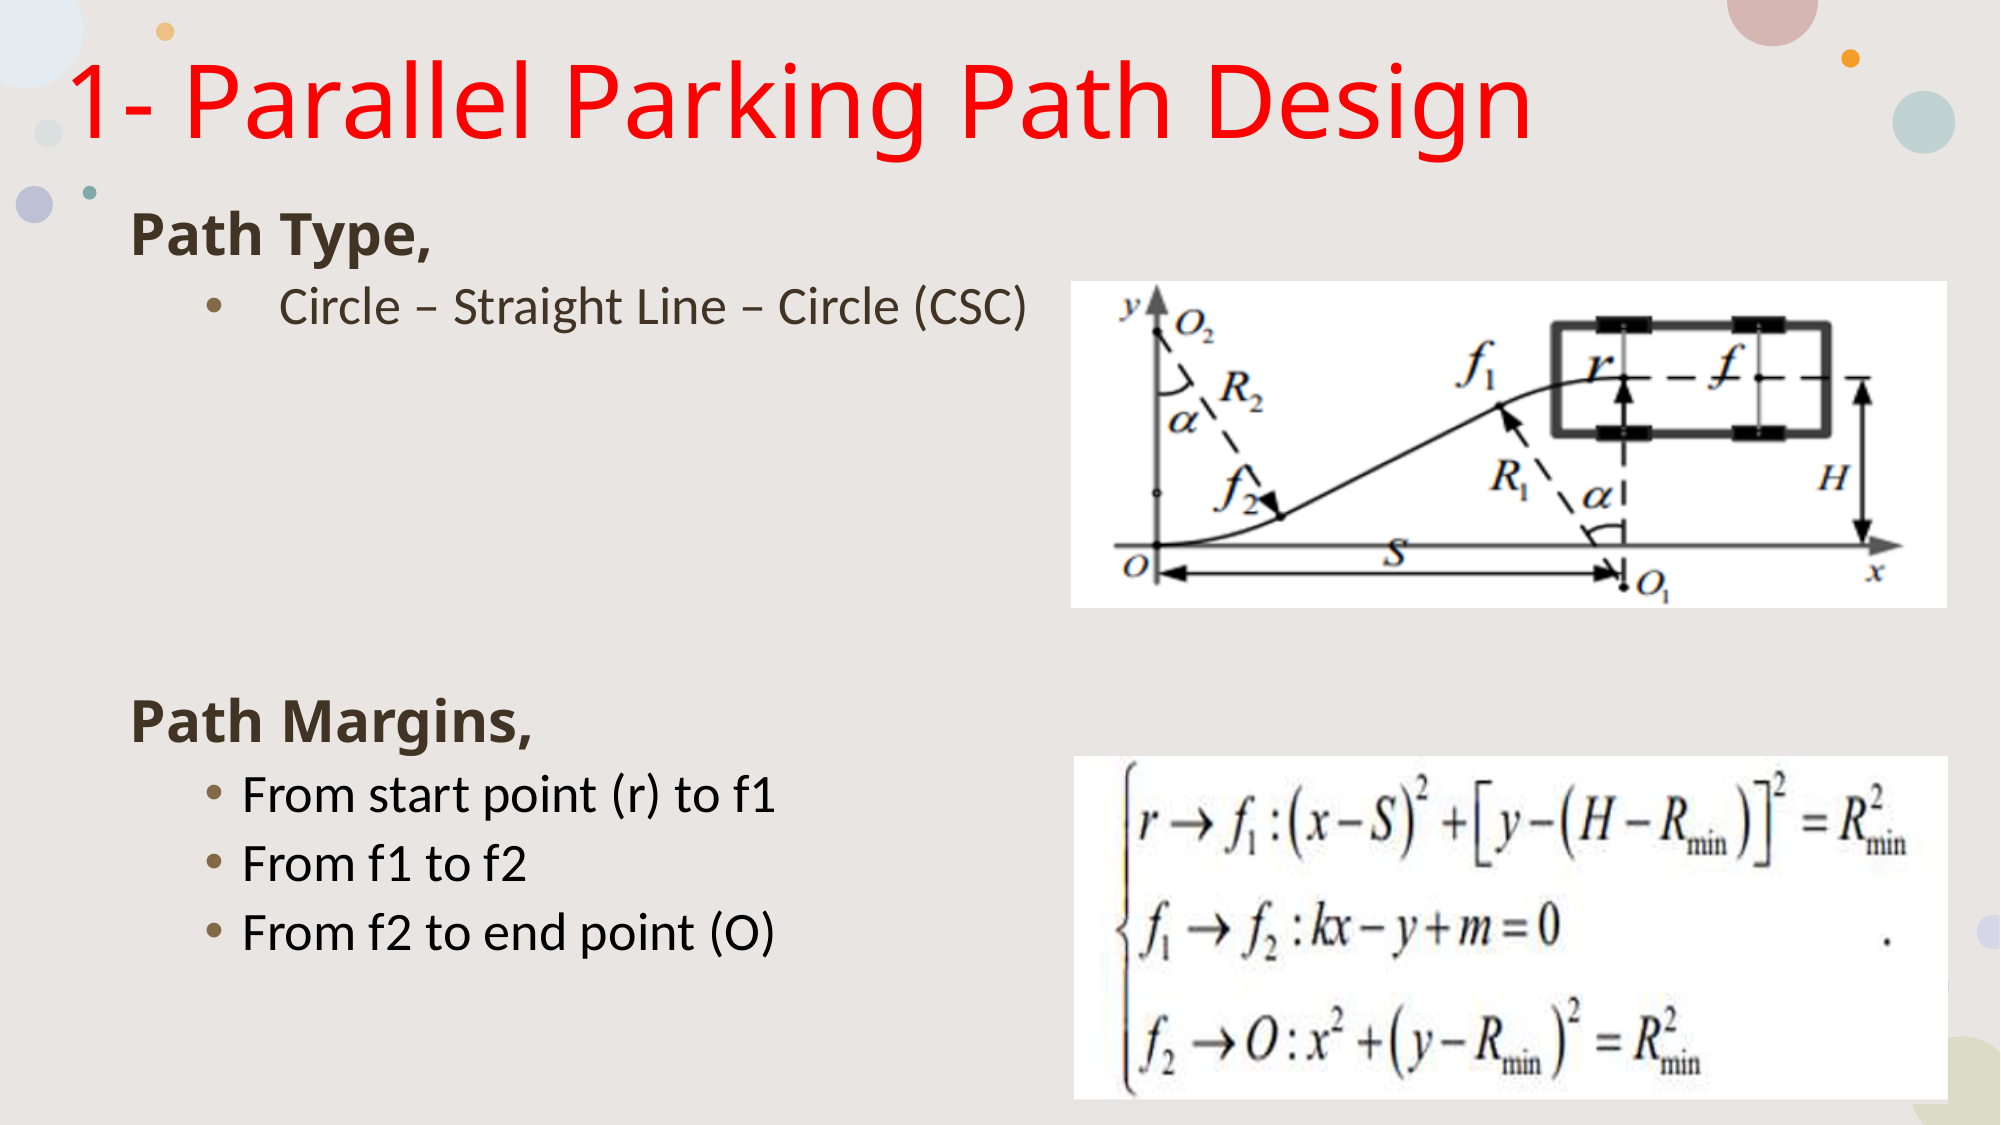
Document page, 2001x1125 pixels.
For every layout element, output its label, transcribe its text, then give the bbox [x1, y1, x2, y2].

list Path Type, Circle – Straight Line – Circle (CSC) Path Margins, From start point (r) to f1 From f1 to f2 From f2 to end point (O) [114, 197, 1279, 1103]
picture [1074, 756, 1948, 1104]
picture [1071, 281, 1947, 608]
title 1- Parallel Parking Path Design [48, 41, 1647, 170]
